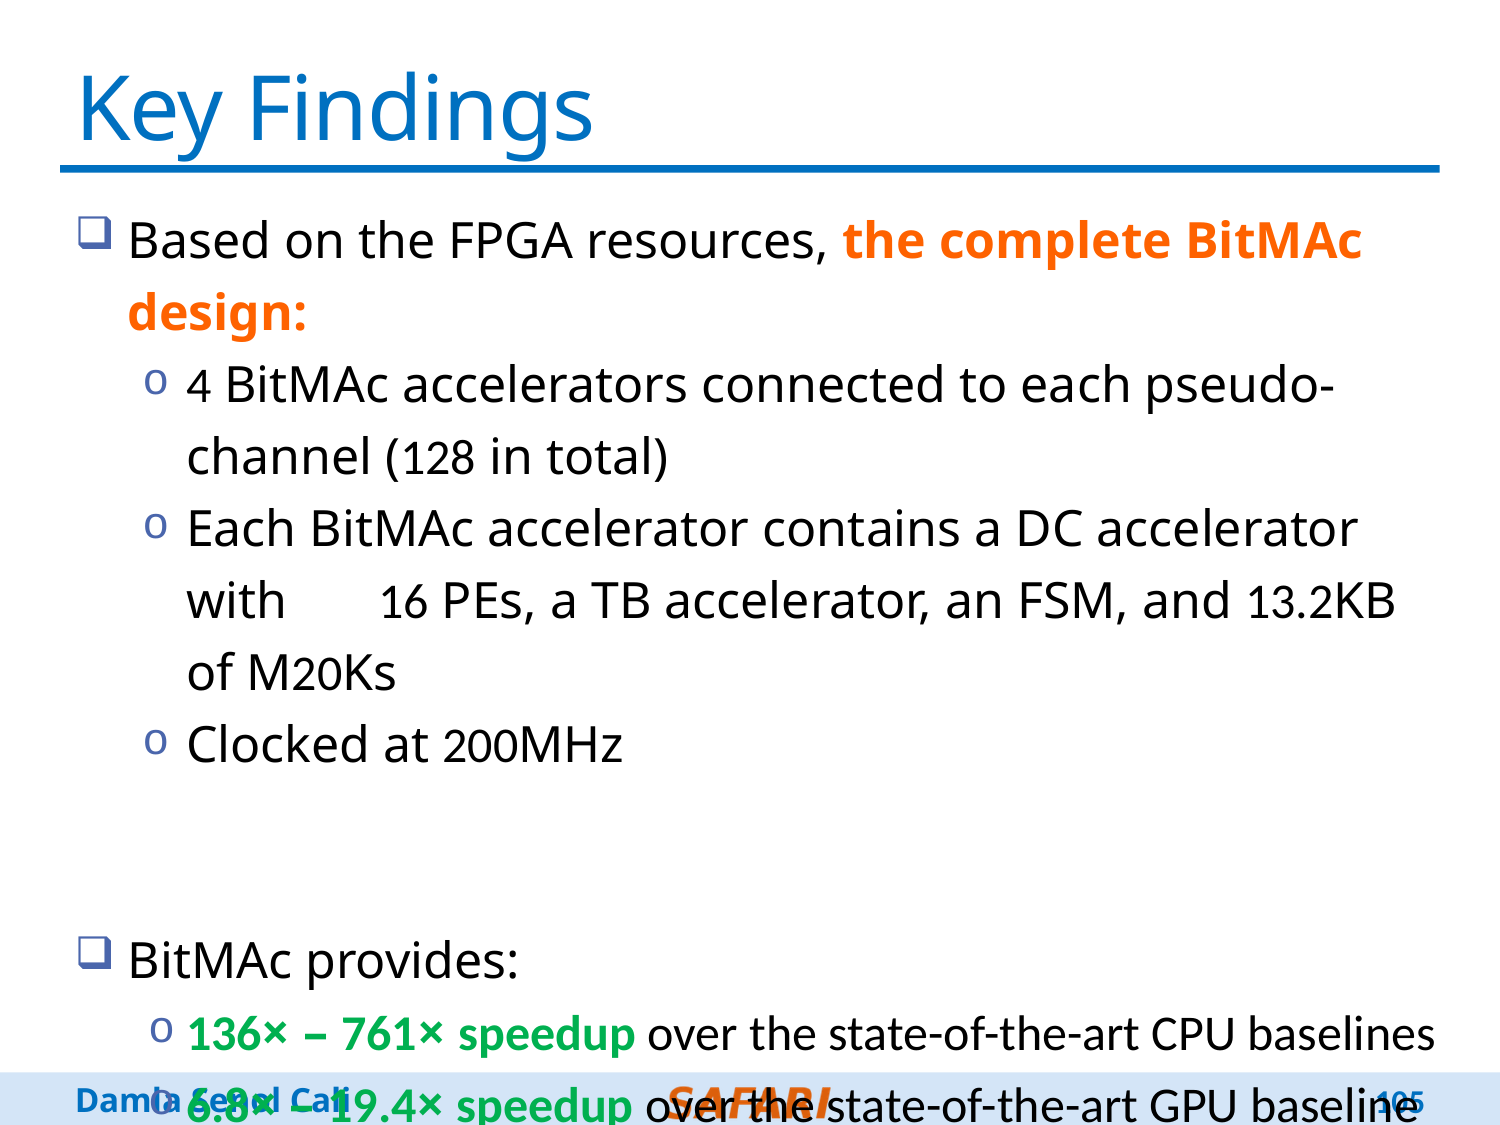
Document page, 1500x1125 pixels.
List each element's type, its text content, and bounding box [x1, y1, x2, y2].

picture [665, 1078, 835, 1125]
slide_number 105 [1233, 1077, 1440, 1123]
list Based on the FPGA resources, the complete BitMAc design: 4 BitMAc accelerators connected to each pseudo-channel (128 in total) Each BitMAc accelerator contains a DC accelerator with 16 PEs, a TB accelerator, an FSM, and 13.2KB of M20Ks Clocked at 200MHz BitMAc provides: 136× – 761× speedup over the state-of-the-art CPU baselines 6.8× – 19.4× speedup over the state-of-the-art GPU baseline [60, 189, 1440, 1055]
title Key Findings [60, 42, 1440, 166]
